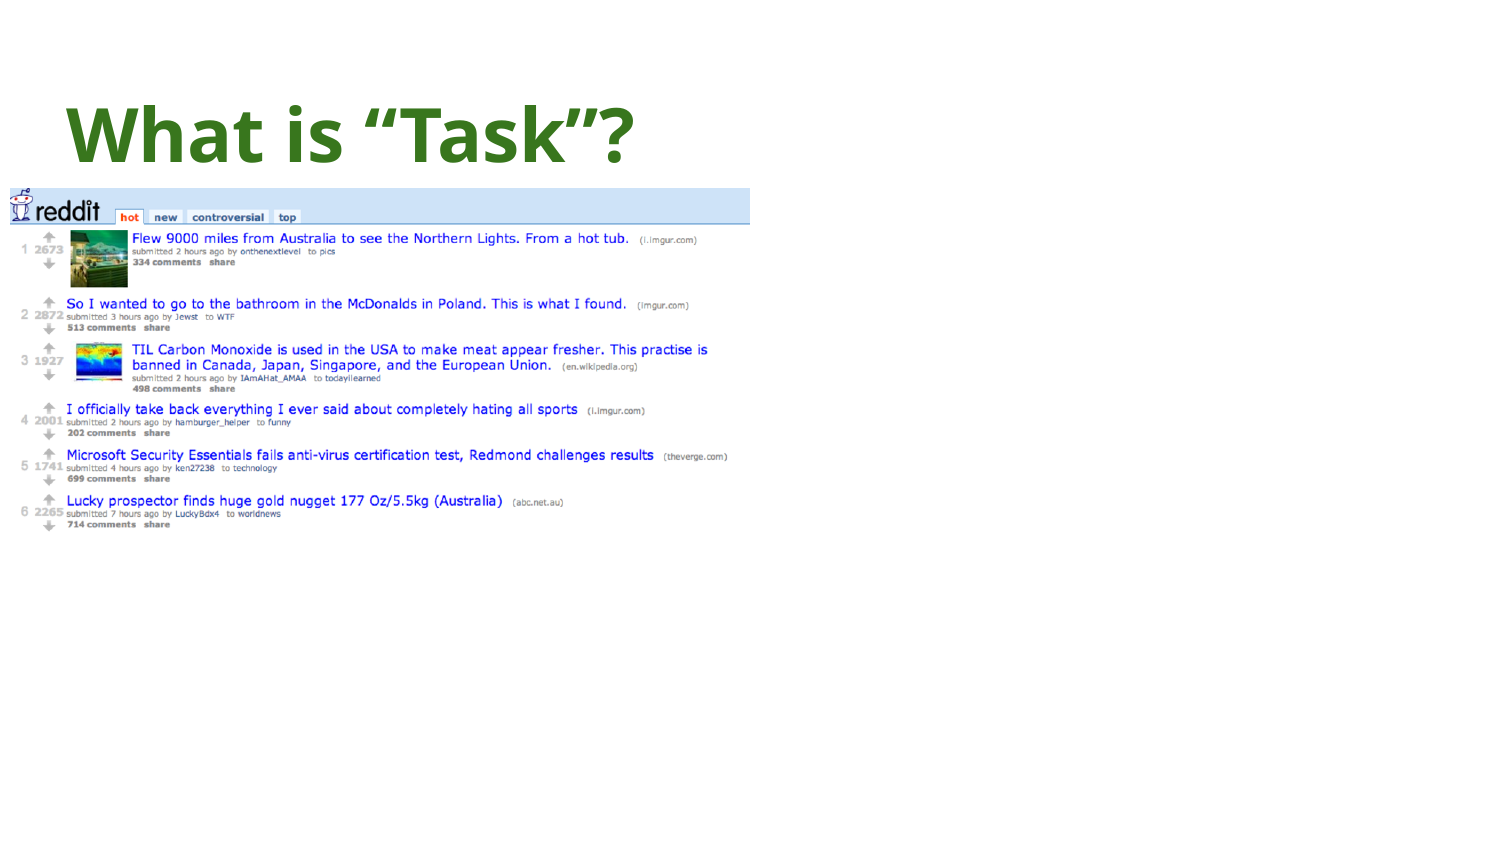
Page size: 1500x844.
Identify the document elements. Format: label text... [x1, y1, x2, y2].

picture [10, 188, 751, 533]
title What is “Task”? [51, 72, 1449, 167]
